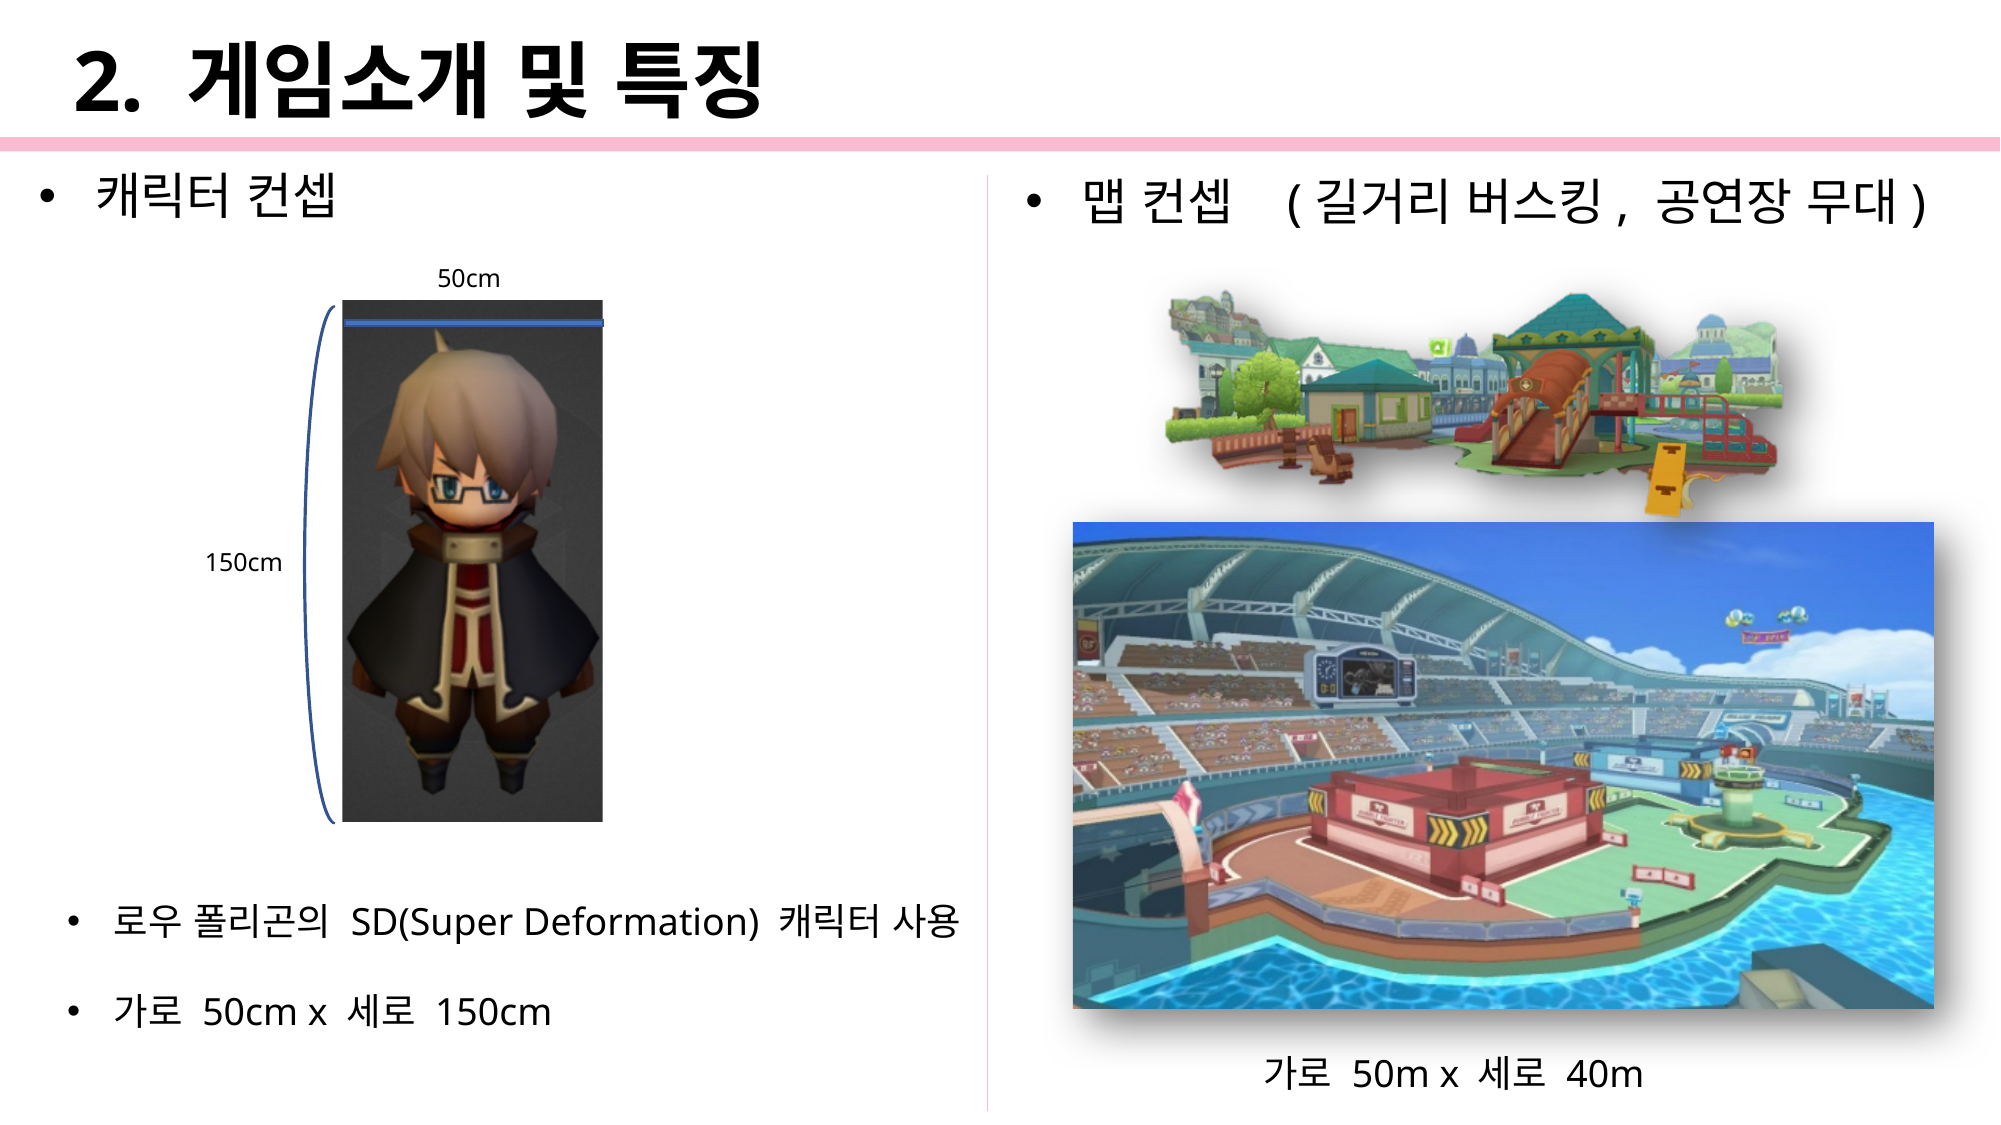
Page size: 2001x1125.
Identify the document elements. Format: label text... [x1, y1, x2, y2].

text_box 맵 컨셉 (길거리 버스킹, 공연장 무대) [1010, 163, 1942, 238]
text_box 50cm [422, 255, 517, 300]
picture [342, 300, 603, 822]
text_box [302, 305, 336, 825]
text_box [0, 137, 2000, 152]
picture [1072, 285, 1934, 1009]
text_box 캐릭터 컨셉 [24, 157, 355, 233]
text_box 150cm [190, 538, 299, 584]
text_box 가로 50m x 세로 40m [1248, 1042, 1759, 1125]
text_box 로우 폴리곤의 SD(Super Deformation) 캐릭터 사용 가로 50cm x 세로 150cm [52, 891, 977, 1041]
text_box 2. 게임소개 및 특징 [58, 21, 784, 136]
